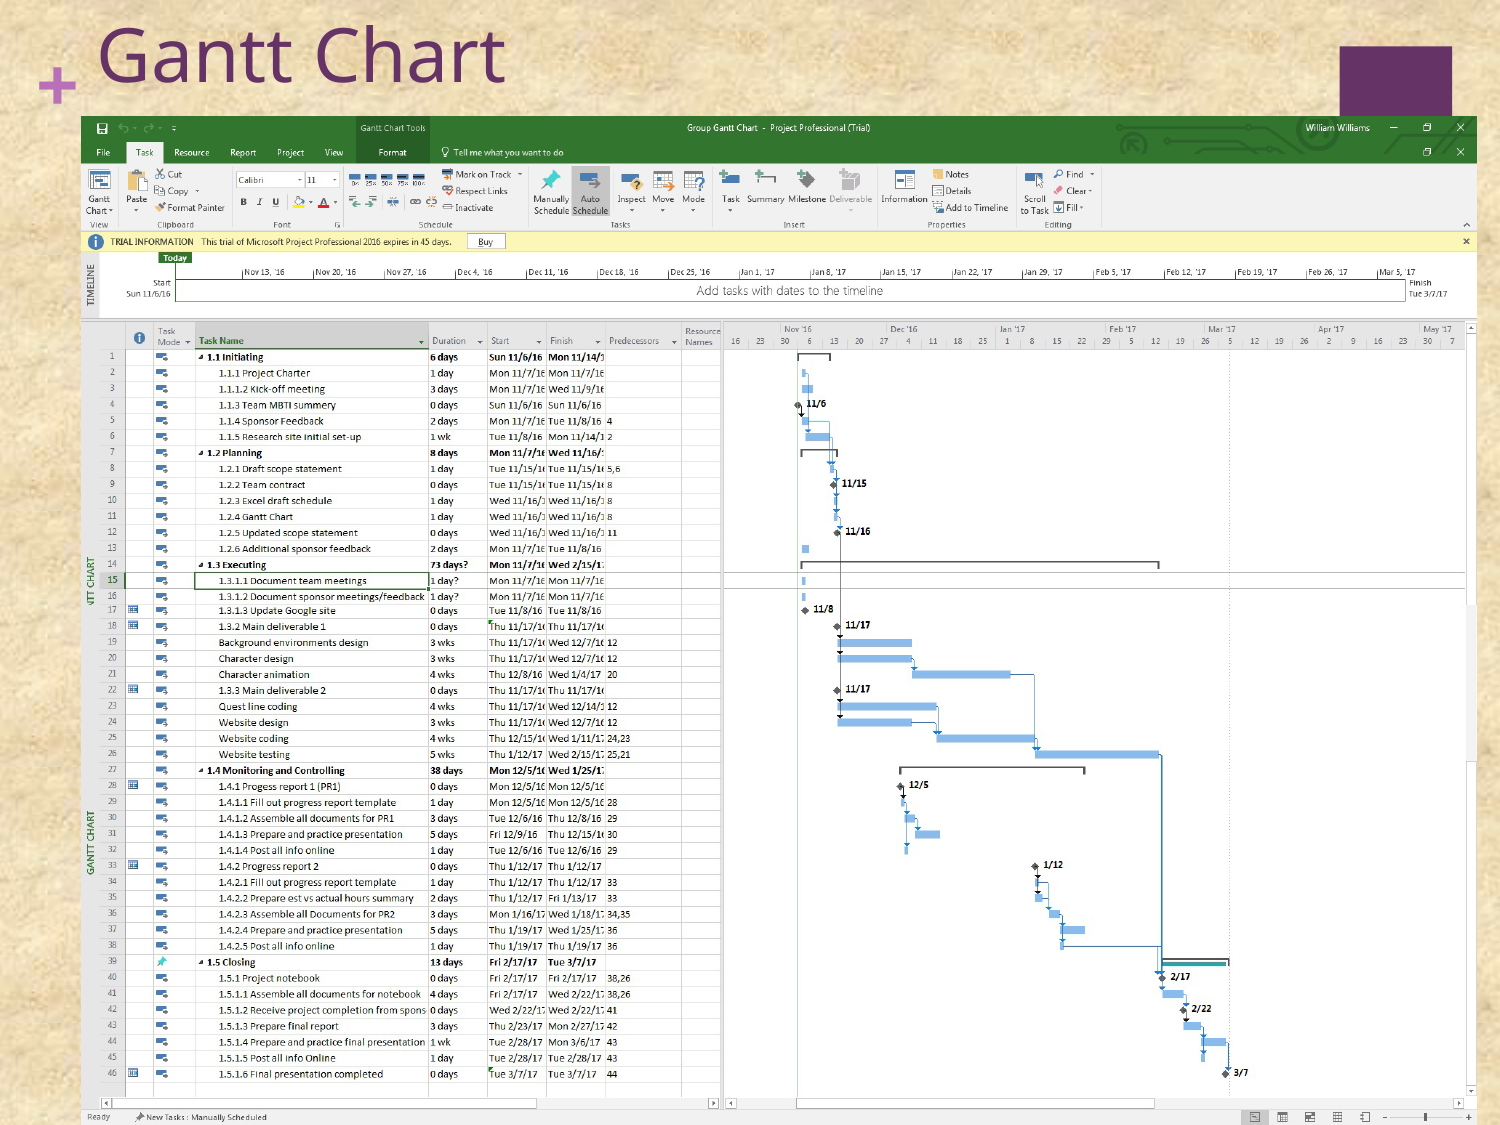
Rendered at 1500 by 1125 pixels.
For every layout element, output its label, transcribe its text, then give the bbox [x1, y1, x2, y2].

picture [0, 0, 1500, 1125]
title Gantt Chart [81, 0, 1322, 113]
